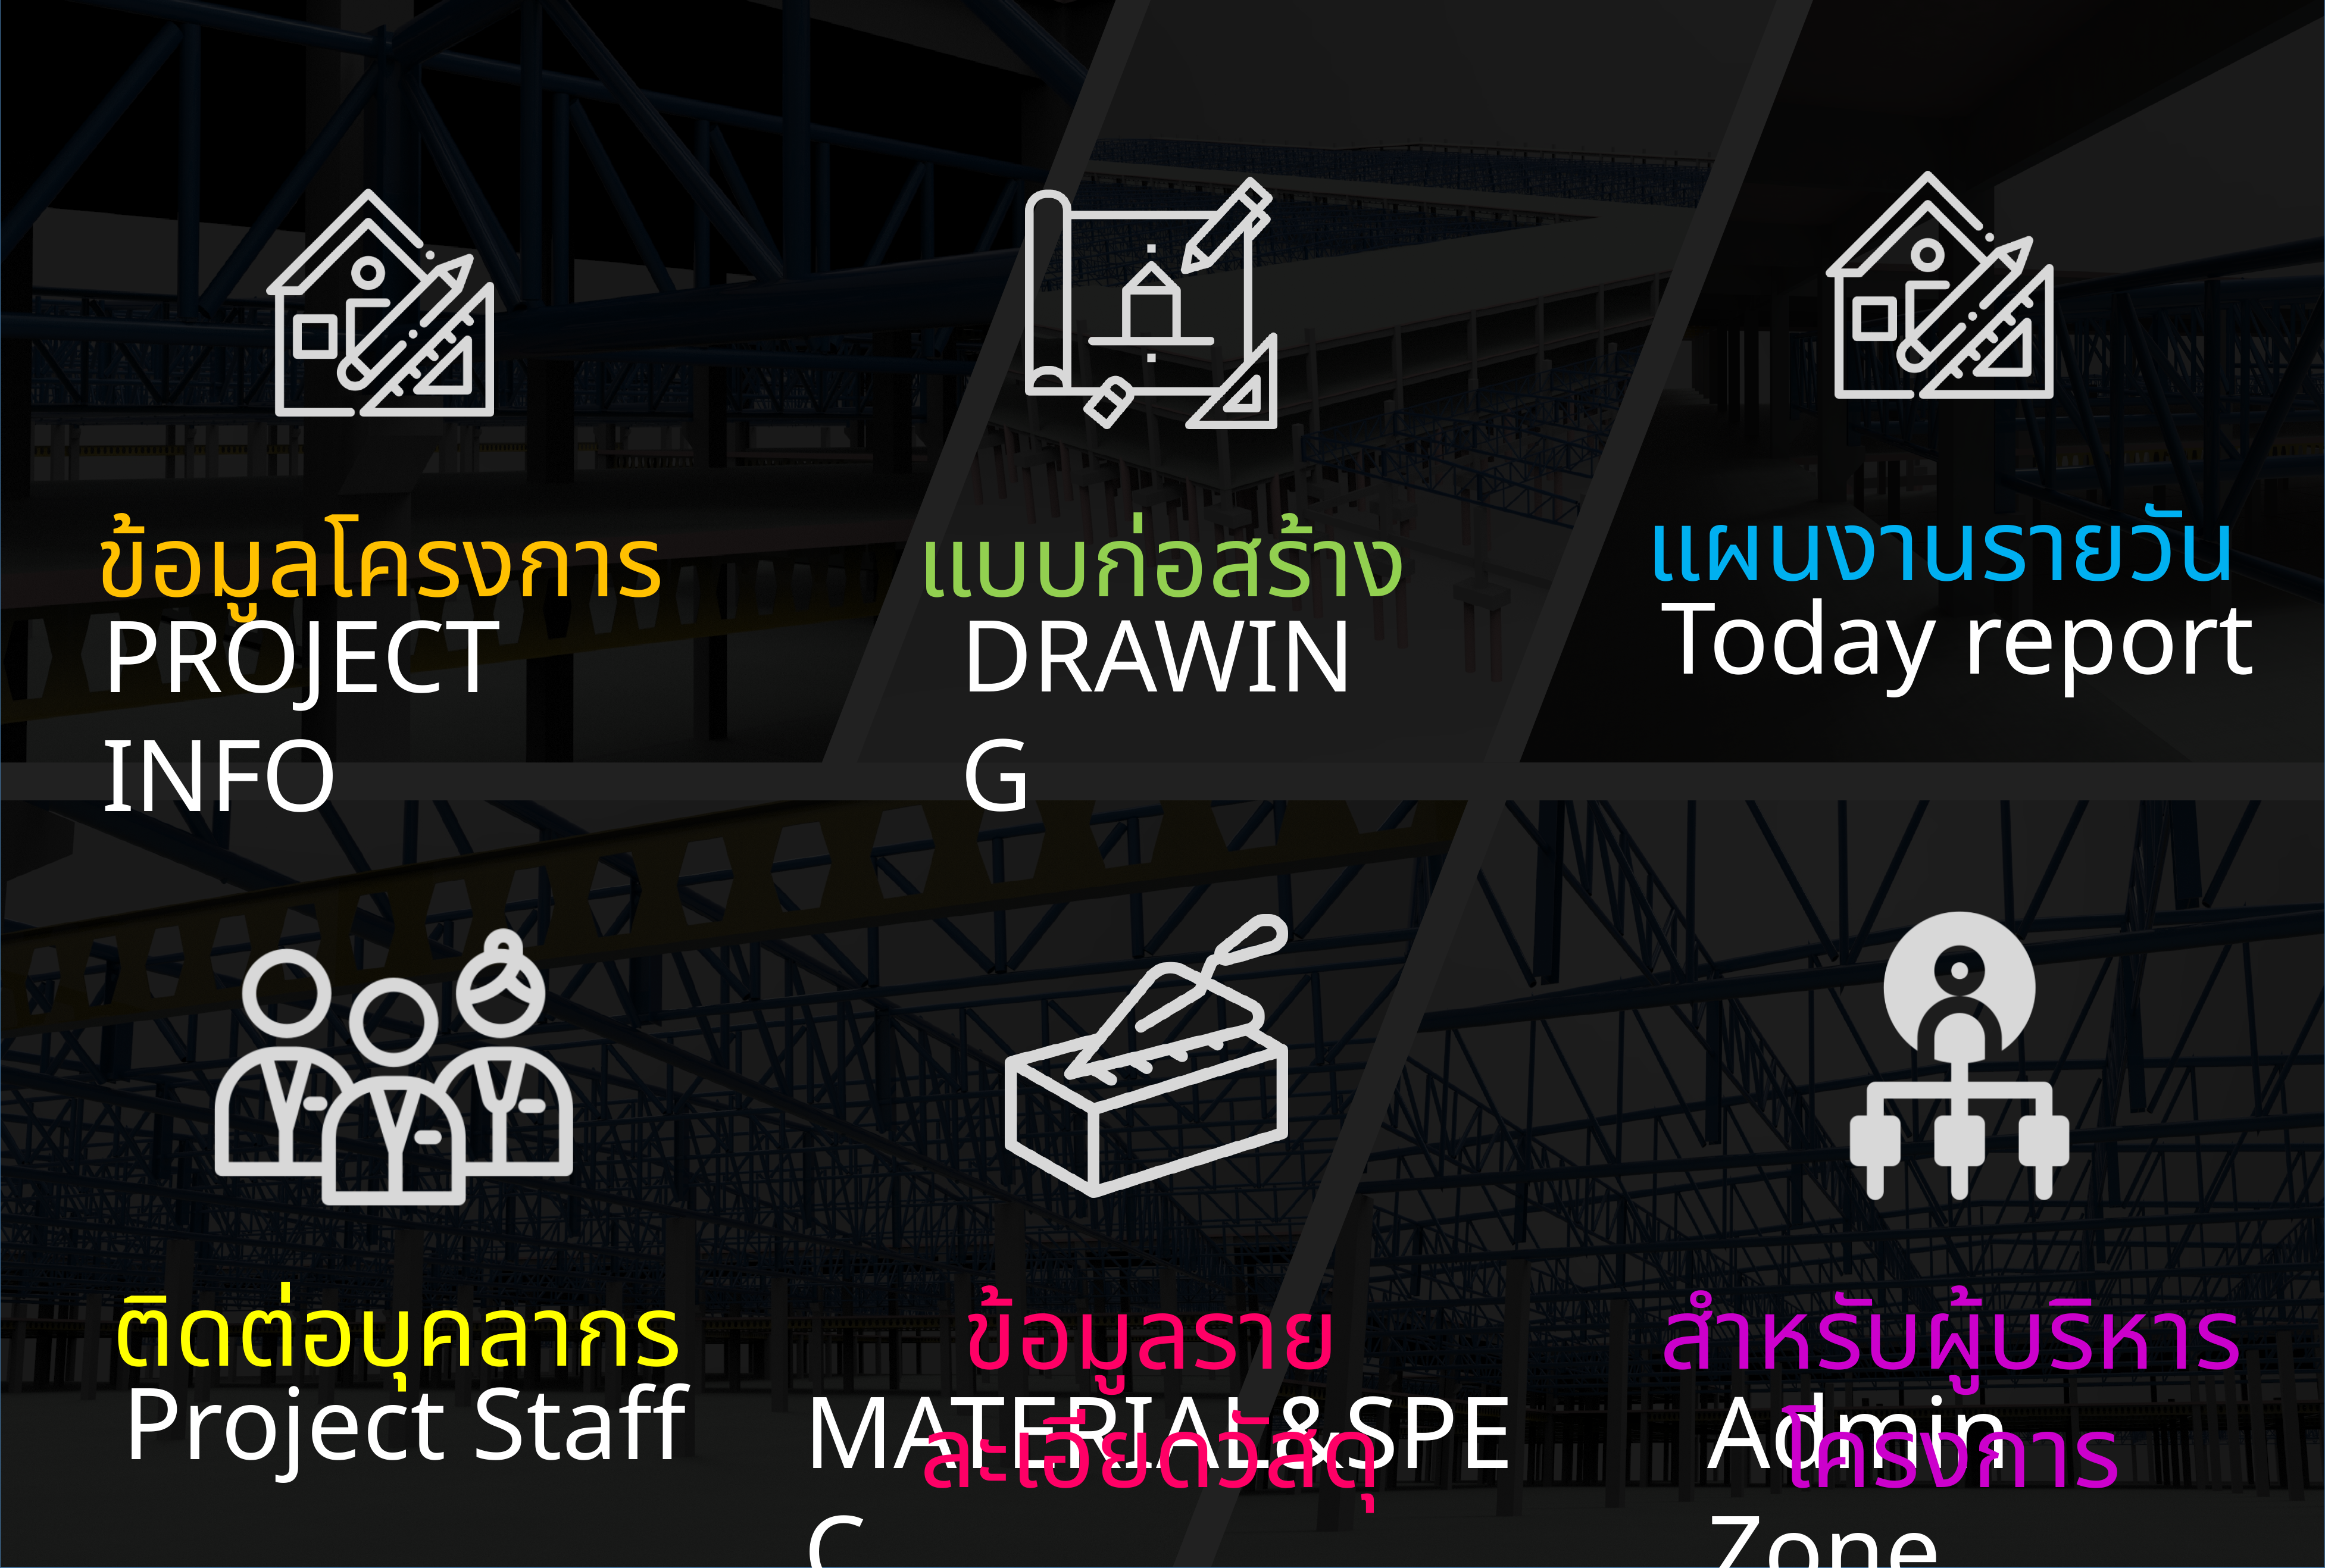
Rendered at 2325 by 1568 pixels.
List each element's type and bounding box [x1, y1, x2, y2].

text_box [0, 0, 2325, 1568]
picture [266, 189, 494, 417]
picture [1826, 170, 2054, 399]
picture [1025, 177, 1277, 429]
picture [1005, 914, 1288, 1198]
picture [1808, 902, 2115, 1210]
picture [203, 878, 585, 1260]
